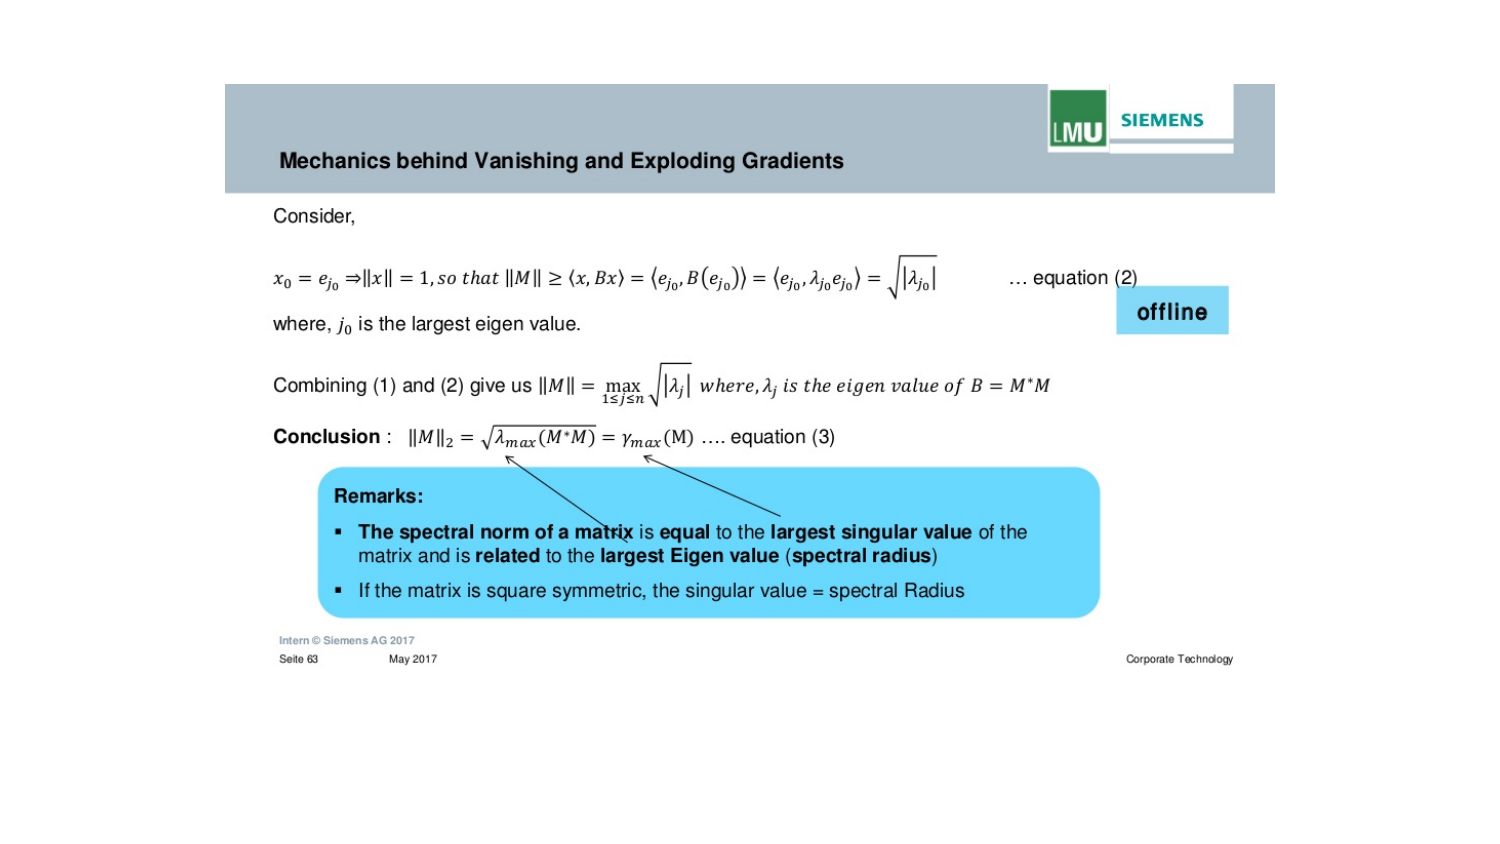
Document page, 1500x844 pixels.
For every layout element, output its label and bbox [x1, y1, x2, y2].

picture [224, 84, 1276, 676]
